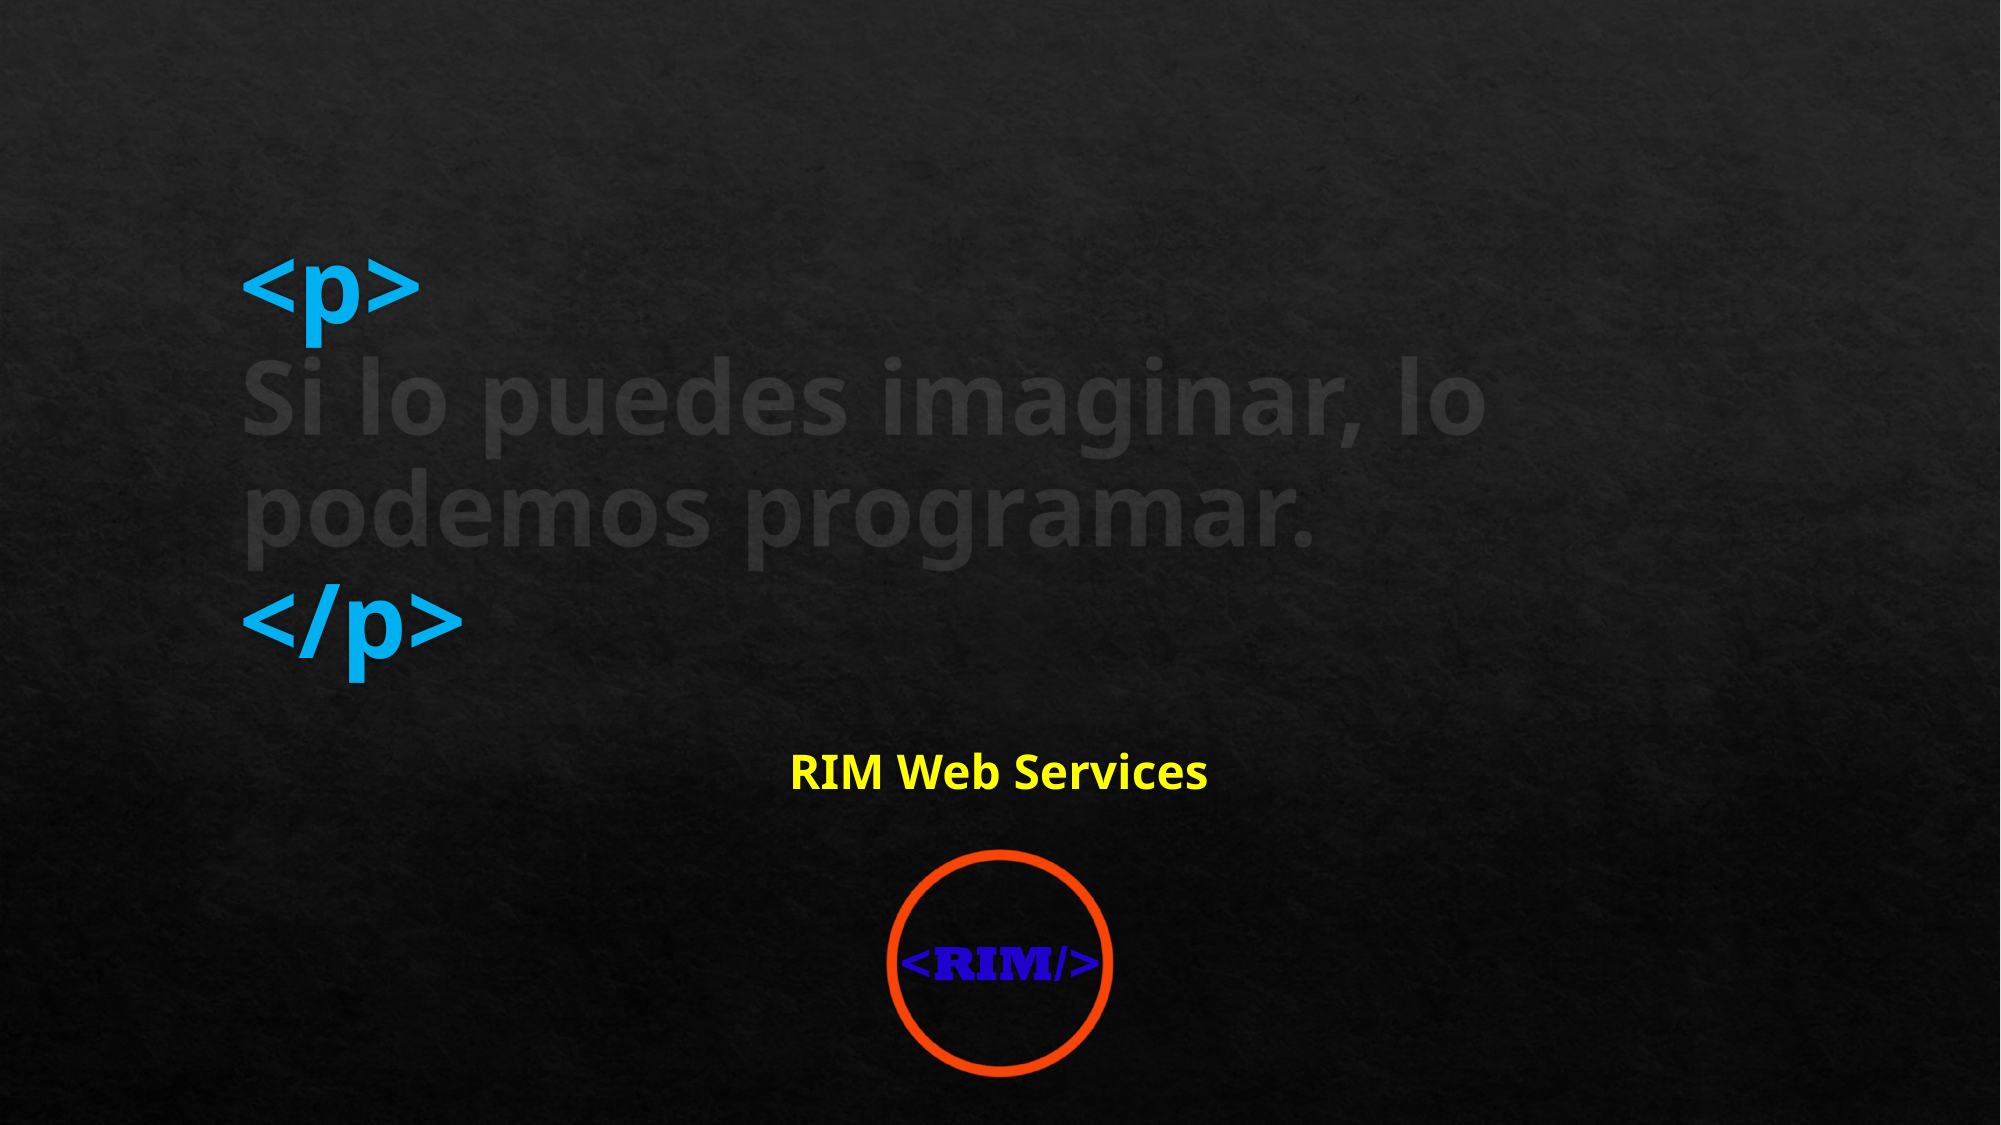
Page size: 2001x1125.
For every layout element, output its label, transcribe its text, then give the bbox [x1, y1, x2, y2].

picture [884, 847, 1114, 1079]
title <p> Si lo puedes imaginar, lo podemos programar. </p> [224, 223, 1774, 689]
subtitle RIM Web Services [224, 728, 1774, 848]
